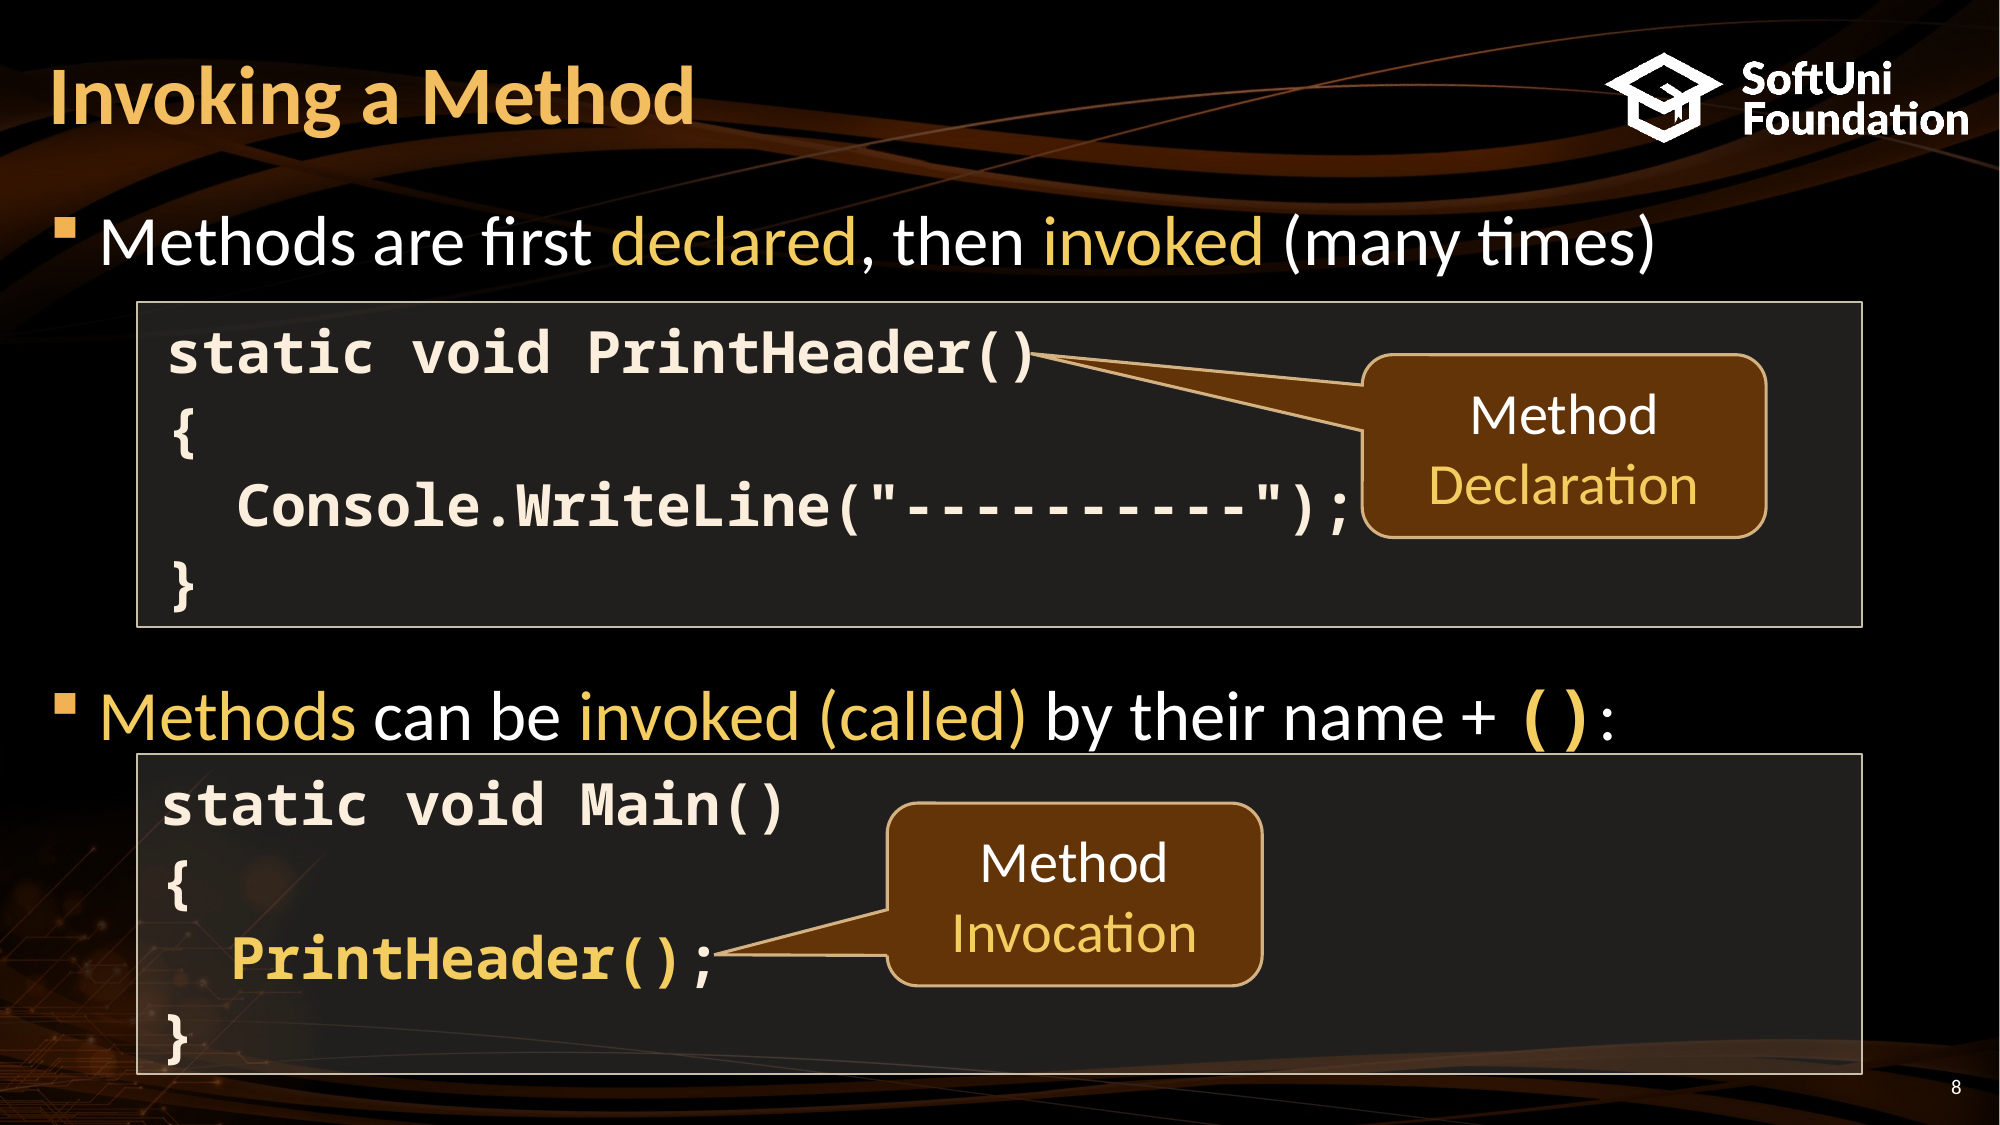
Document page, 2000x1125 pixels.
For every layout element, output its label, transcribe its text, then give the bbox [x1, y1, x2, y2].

title Invoking a Method [30, 6, 1602, 189]
text_box Method Invocation [713, 801, 1264, 987]
slide_number 8 [1897, 1070, 1968, 1103]
text_box static void Main() { PrintHeader(); } [136, 754, 1862, 1074]
text_box static void PrintHeader() { Console.WriteLine("----------"); } [137, 301, 1863, 628]
list Methods are first declared, then invoked (many times) Methods can be invoked (called) by their name + (): [31, 188, 1968, 1103]
text_box Method Declaration [1030, 352, 1768, 539]
picture [0, 0, 2000, 1125]
